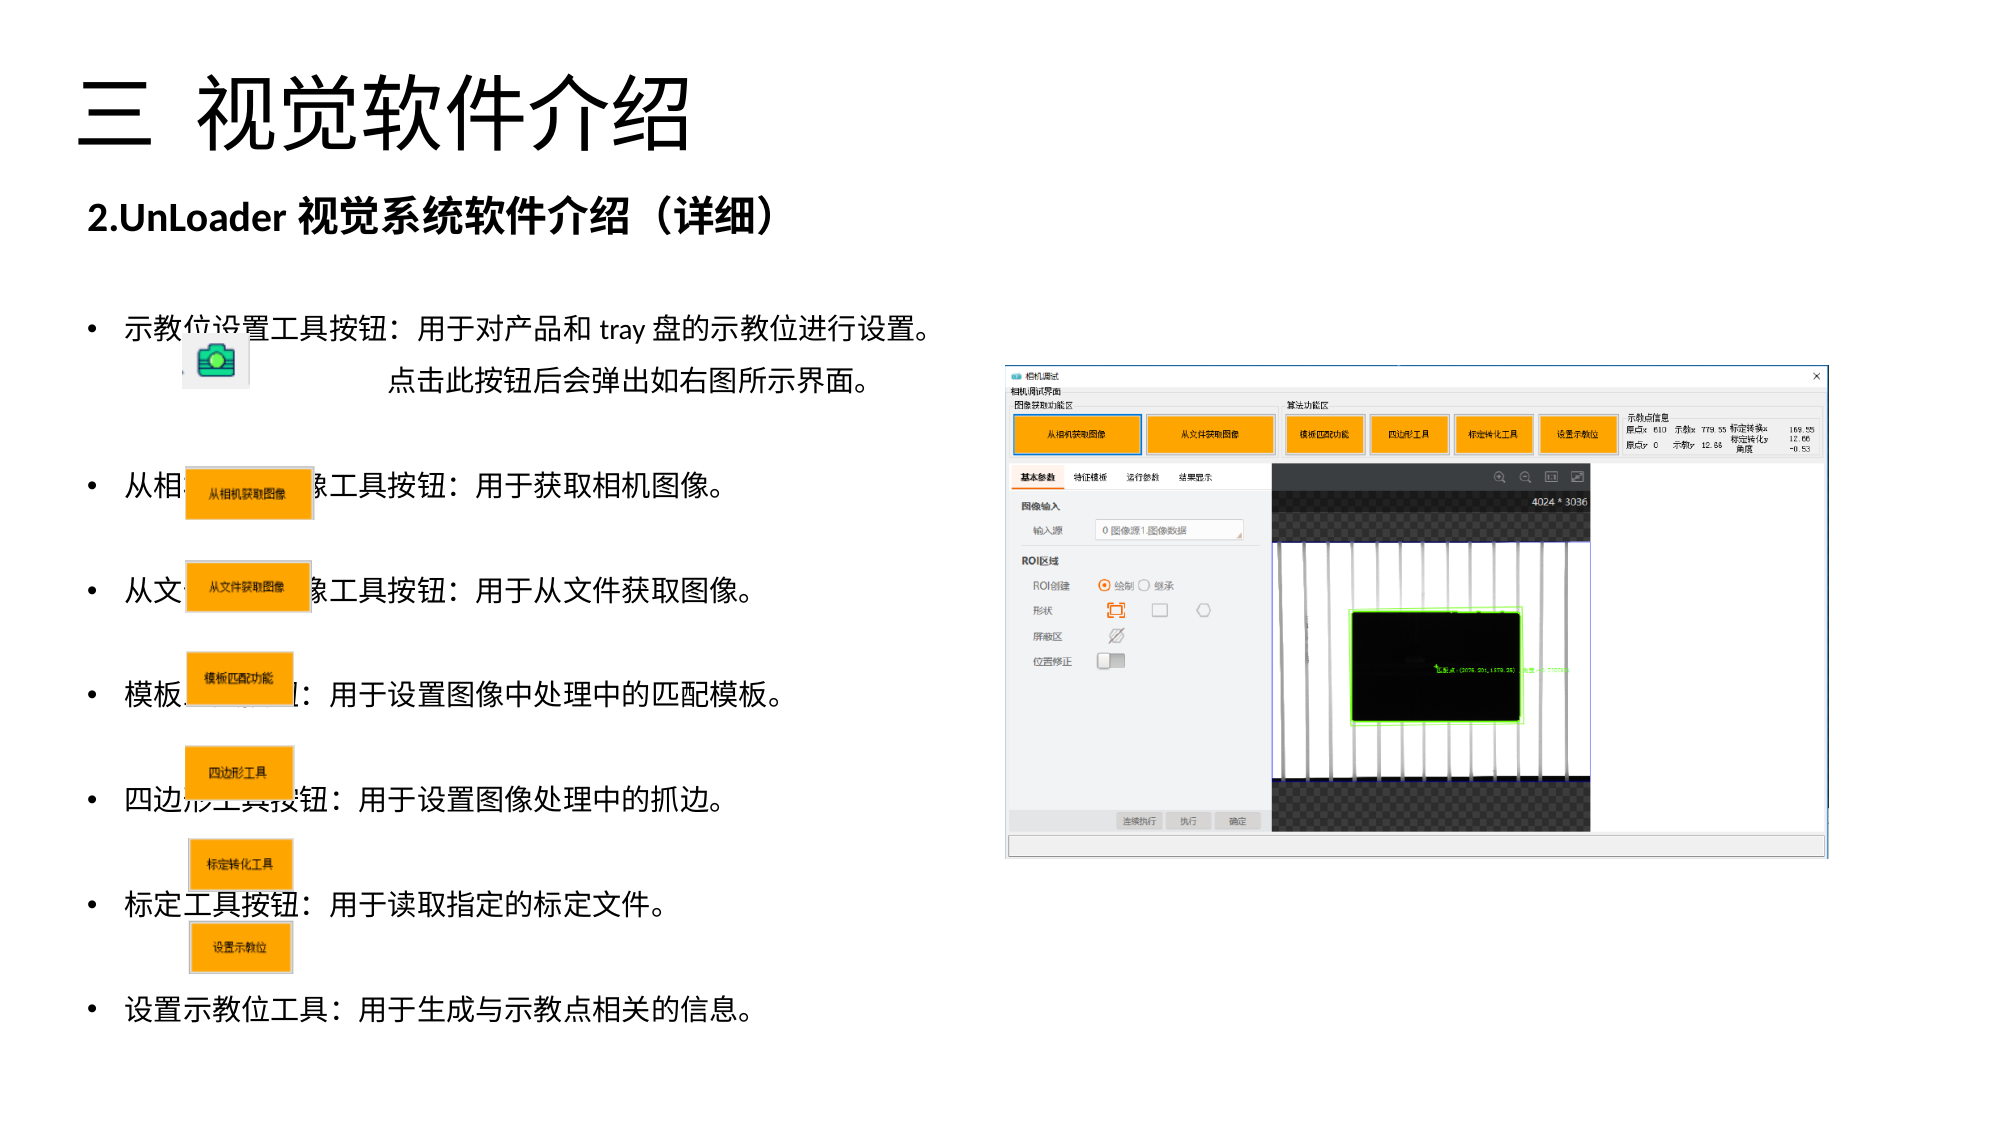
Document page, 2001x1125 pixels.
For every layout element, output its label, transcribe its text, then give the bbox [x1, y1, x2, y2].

list 2.UnLoader视觉系统软件介绍（详细） 示教位设置工具按钮：用于对产品和tray盘的示教位进行设置。 点击此按钮后会弹出如右图所示界面。 从相机获取图像工具按钮：用于获取相机图像。 从文件获取图像工具按钮：用于从文件获取图像。 模板工具按钮：用于设置图像中处理中的匹配模板。 四边形工具按钮：用于设置图像处理中的抓边。 标定工具按钮：用于读取指定的标定文件。 设置示教位工具：用于生成与示教点相关的信息。 [72, 188, 1006, 1100]
title 三 视觉软件介绍 [59, 59, 945, 178]
picture [188, 920, 294, 974]
picture [185, 560, 312, 613]
picture [1005, 365, 1830, 859]
picture [186, 651, 294, 707]
picture [188, 838, 294, 892]
picture [182, 333, 250, 389]
picture [185, 466, 315, 520]
picture [185, 745, 295, 801]
